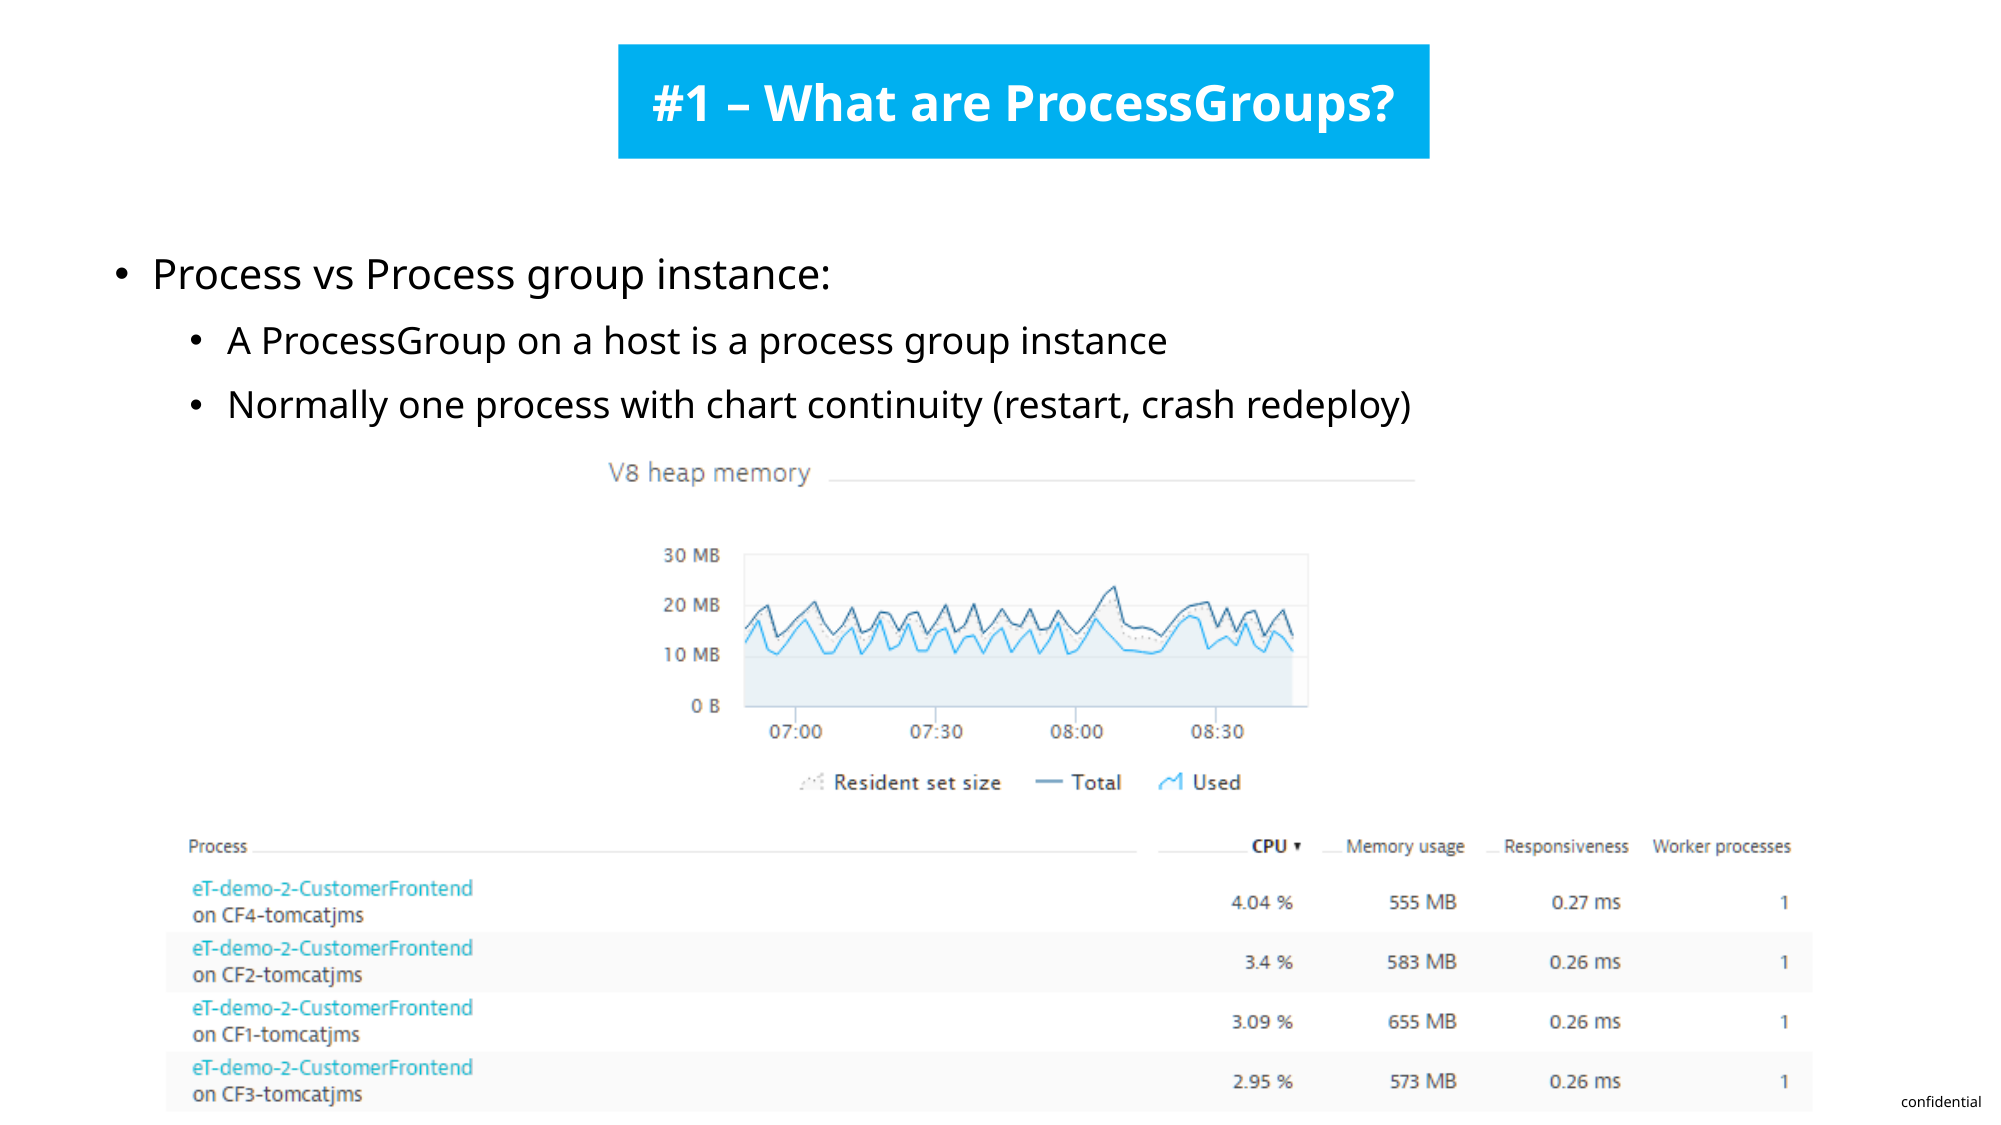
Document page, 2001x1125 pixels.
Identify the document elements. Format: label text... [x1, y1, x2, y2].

text_box #1 – What are ProcessGroups? [617, 43, 1431, 160]
list Process vs Process group instance: A ProcessGroup on a host is a process group instance Normally one process with chart continuity (restart, crash redeploy) [114, 237, 1882, 989]
picture [160, 434, 1836, 1125]
